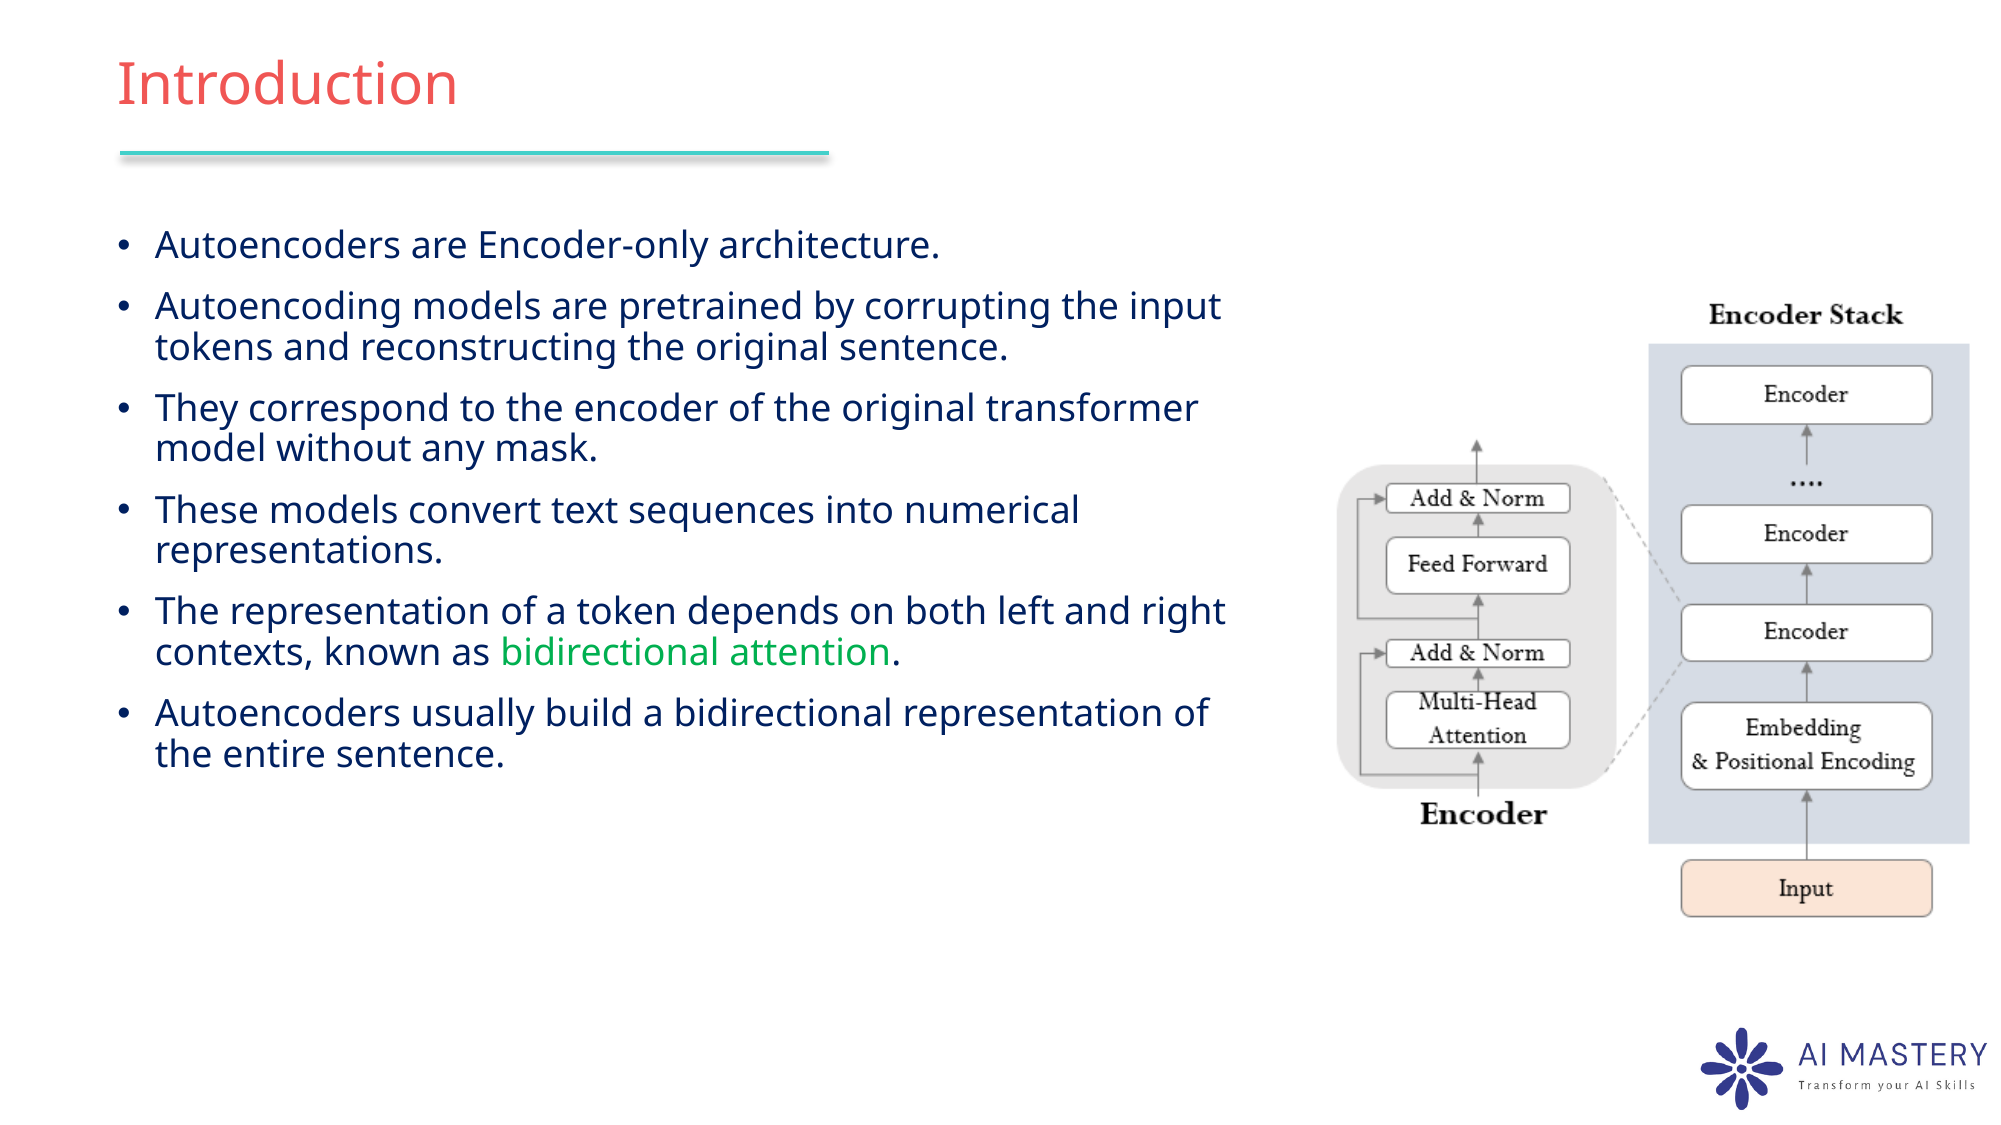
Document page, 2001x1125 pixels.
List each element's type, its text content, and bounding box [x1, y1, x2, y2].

list Autoencoders are Encoder-only architecture. Autoencoding models are pretrained by corrupting the input tokens and reconstructing the original sentence. They correspond to the encoder of the original transformer model without any mask. These models convert text sequences into numerical representations. The representation of a token depends on both left and right contexts, known as bidirectional attention. Autoencoders usually build a bidirectional representation of the entire sentence. [102, 218, 1274, 1098]
title Introduction [102, 0, 1828, 195]
picture [1332, 266, 1980, 939]
picture [1687, 1013, 2000, 1125]
